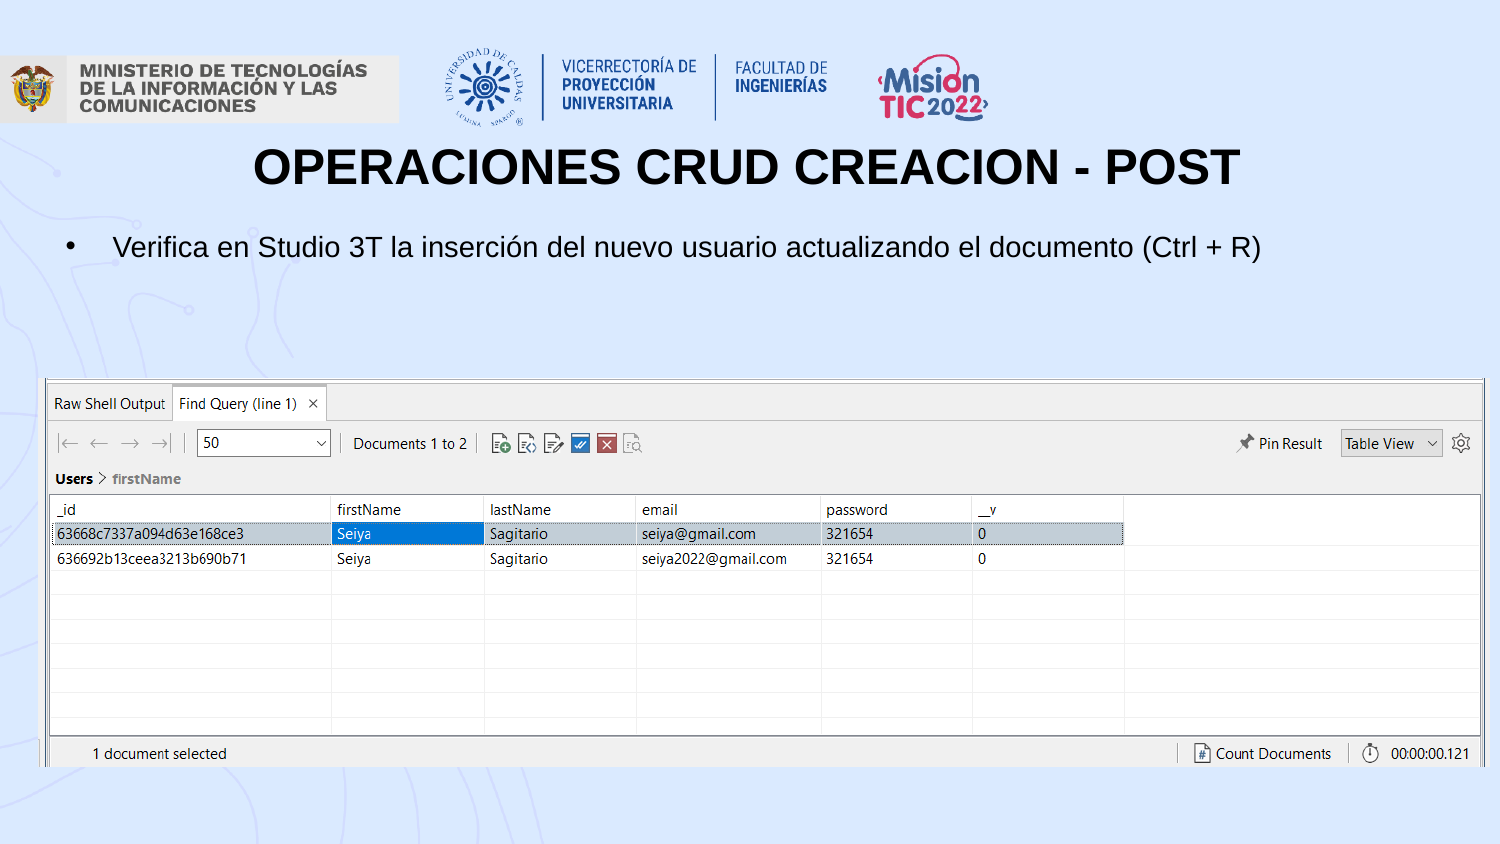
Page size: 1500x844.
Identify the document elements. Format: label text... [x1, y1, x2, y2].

picture [0, 0, 1500, 844]
text_box OPERACIONES CRUD CREACION - POST [198, 127, 1296, 202]
text_box Verifica en Studio 3T la inserción del nuevo usuario actualizando el documento (Ctrl + R) [50, 220, 1450, 271]
